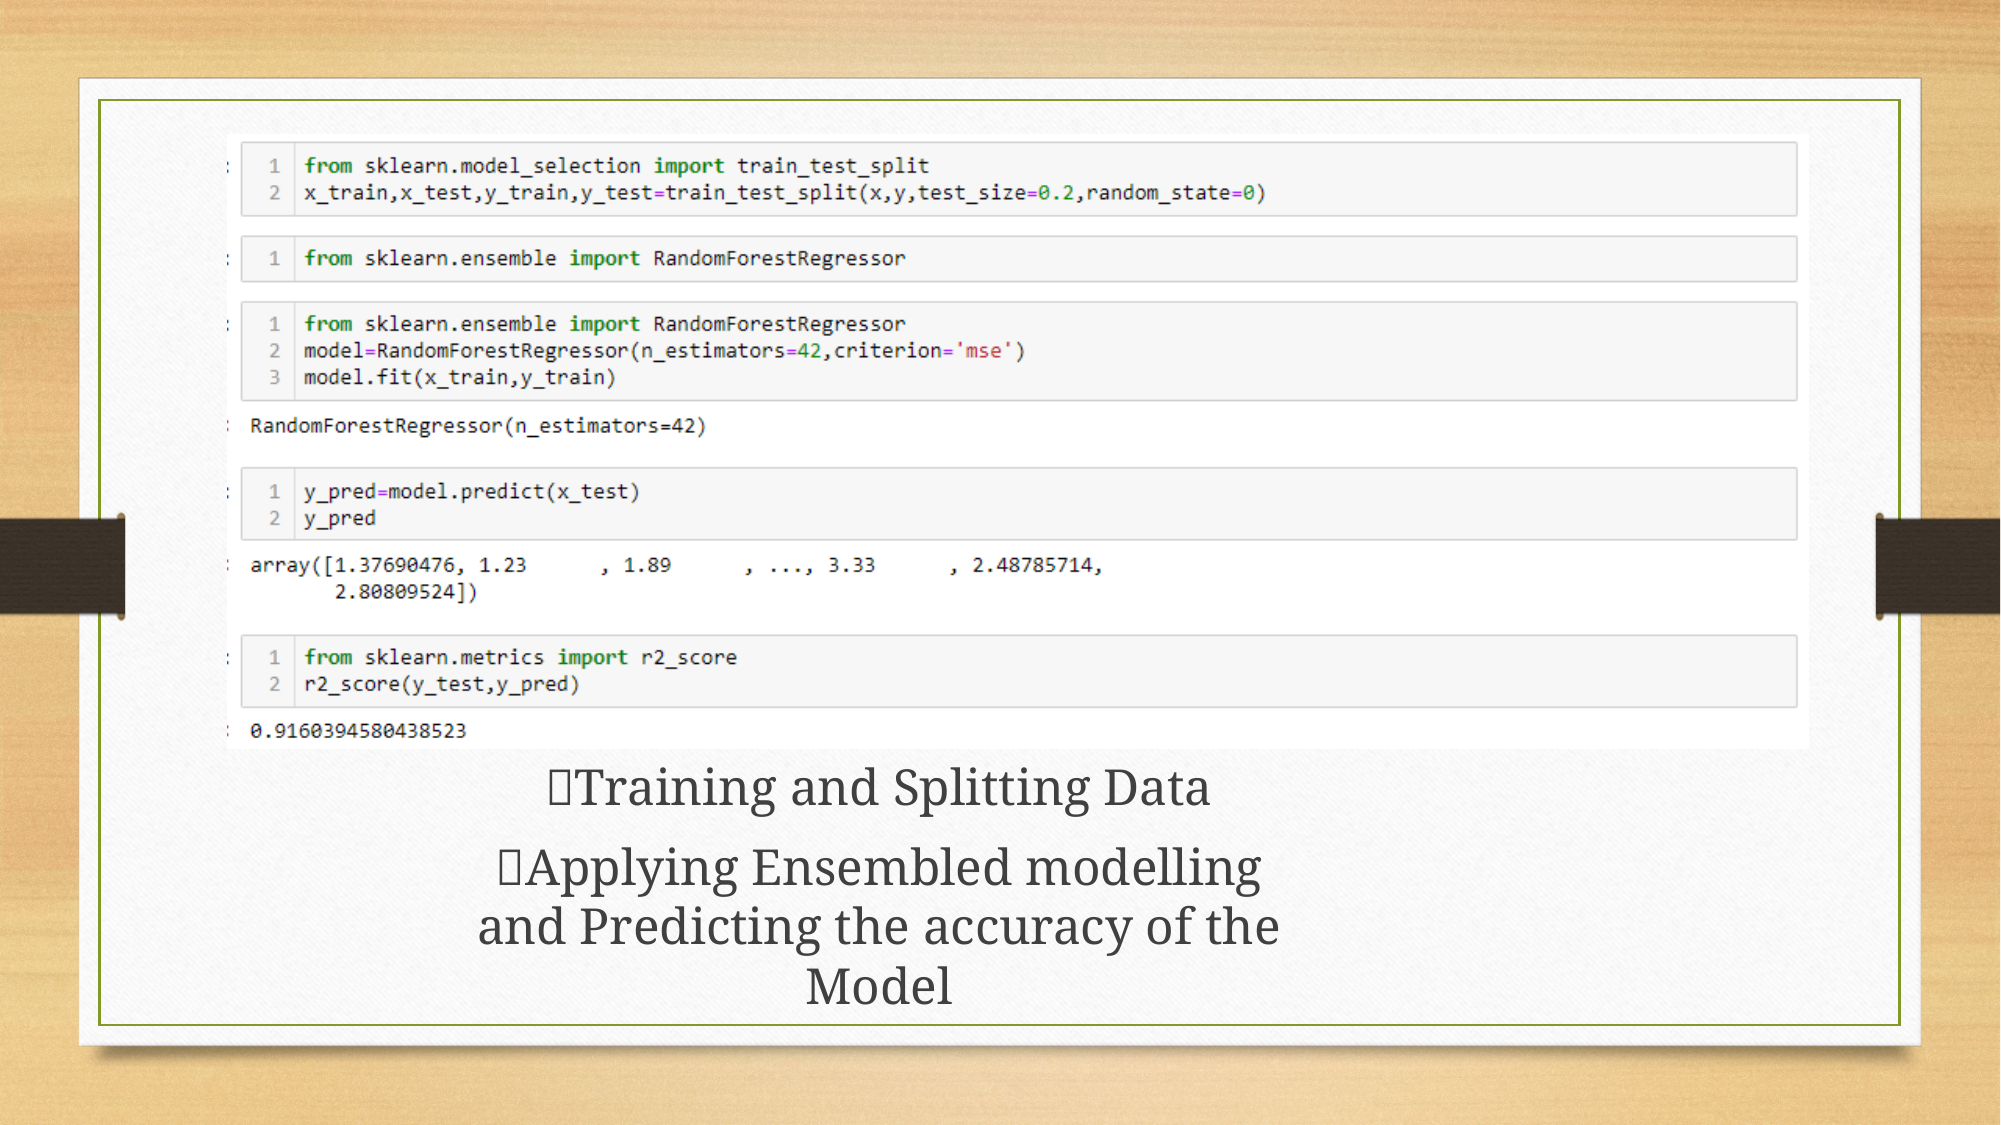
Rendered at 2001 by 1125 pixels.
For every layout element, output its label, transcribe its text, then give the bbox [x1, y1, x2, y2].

picture [0, 0, 2001, 1125]
text_box Training and Splitting Data Applying Ensembled modelling and Predicting the accuracy of the Model [441, 749, 1317, 1022]
